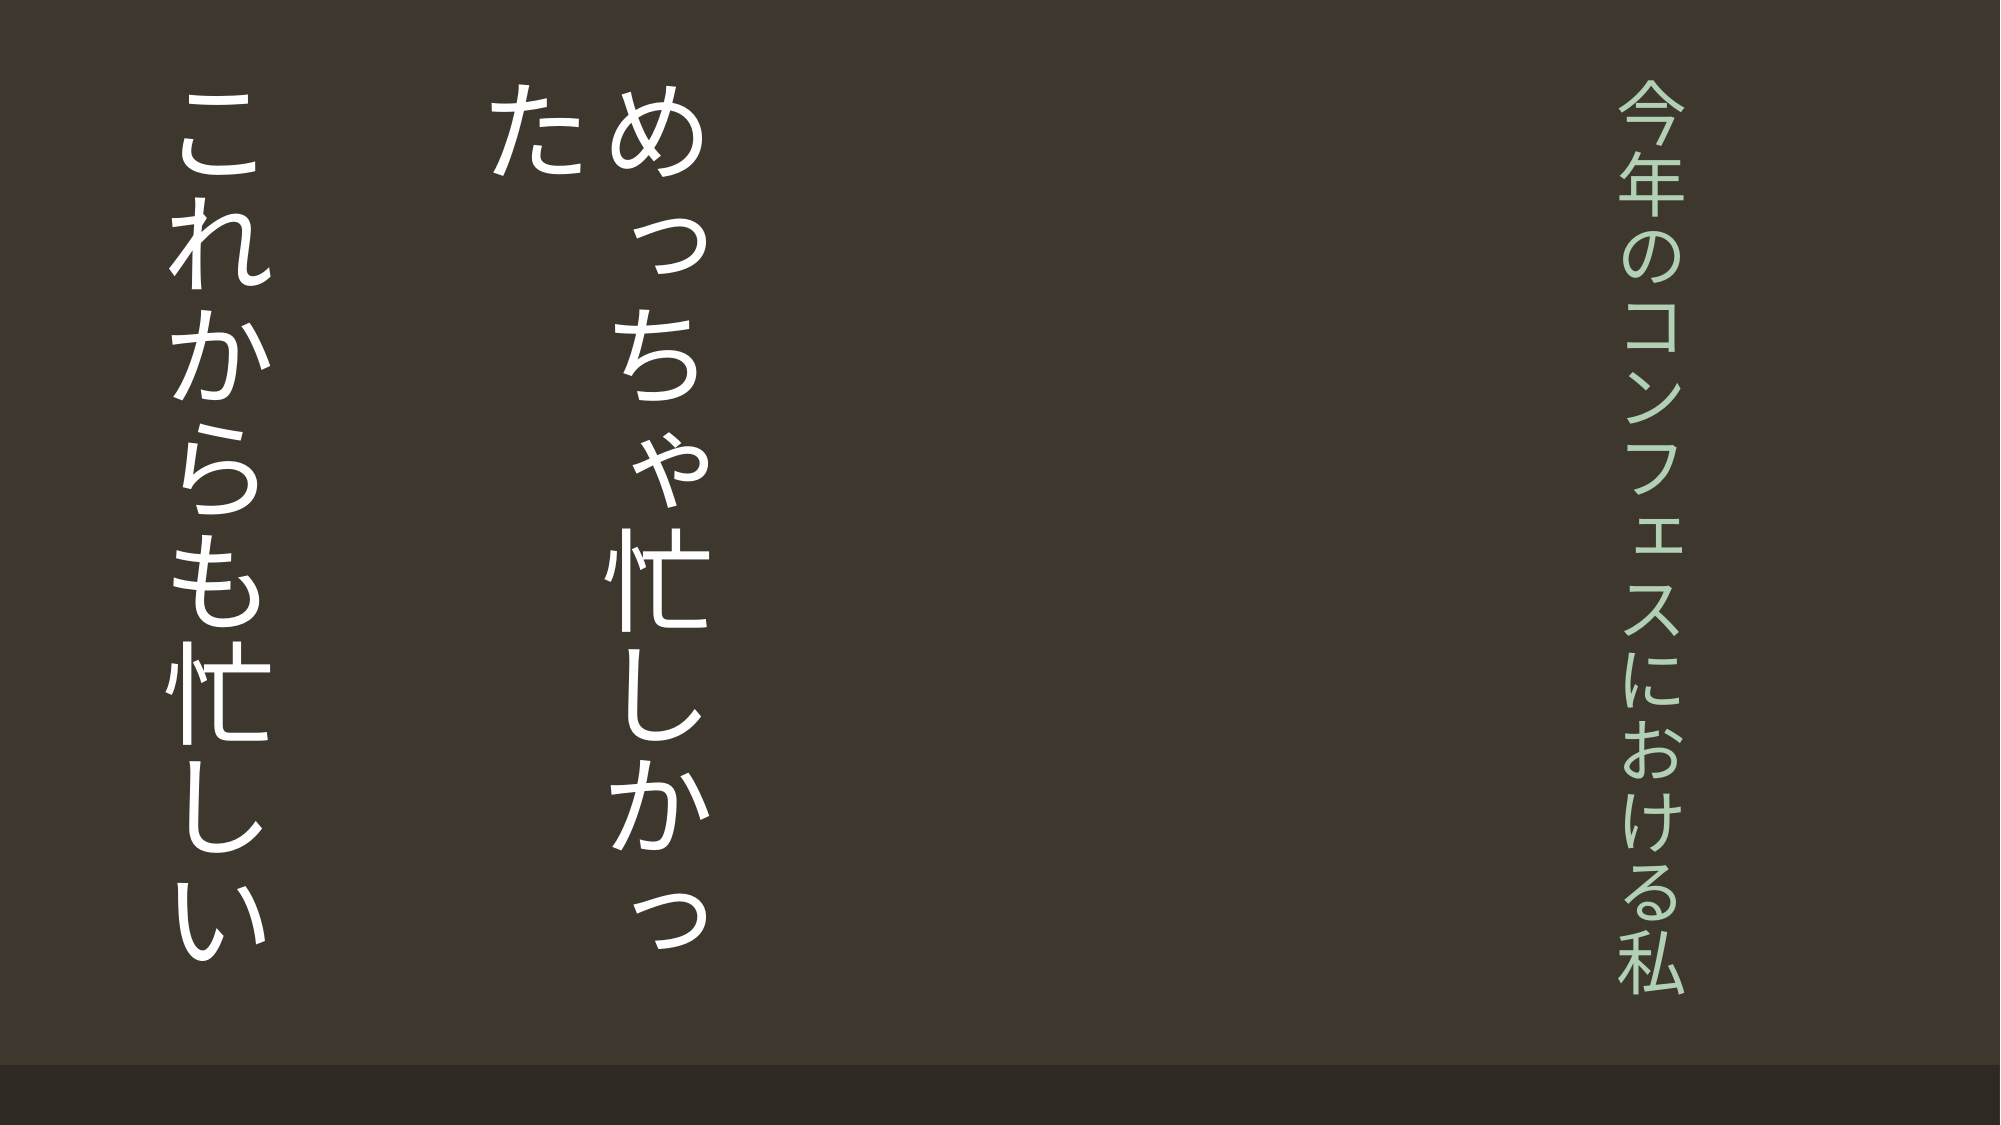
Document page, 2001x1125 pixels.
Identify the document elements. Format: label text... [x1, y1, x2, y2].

title 今年のコンフェスにおける私 [1598, 59, 1861, 1014]
list めっちゃ忙しかった これからも忙しい [137, 59, 1538, 1014]
